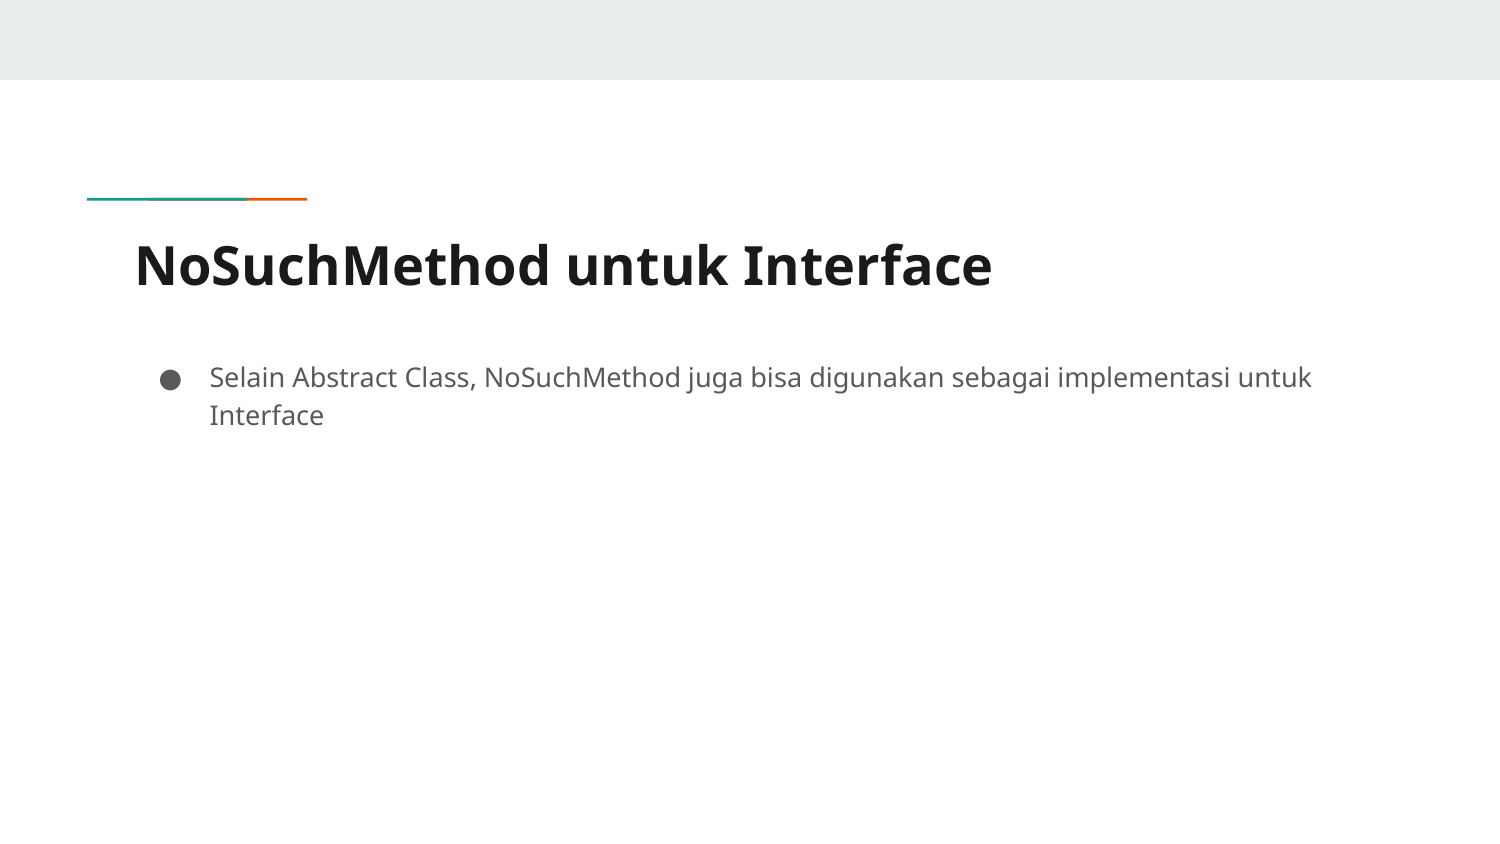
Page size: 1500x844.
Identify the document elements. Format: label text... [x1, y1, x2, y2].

title NoSuchMethod untuk Interface [119, 216, 1381, 305]
list Selain Abstract Class, NoSuchMethod juga bisa digunakan sebagai implementasi untuk Interface [119, 341, 1381, 712]
